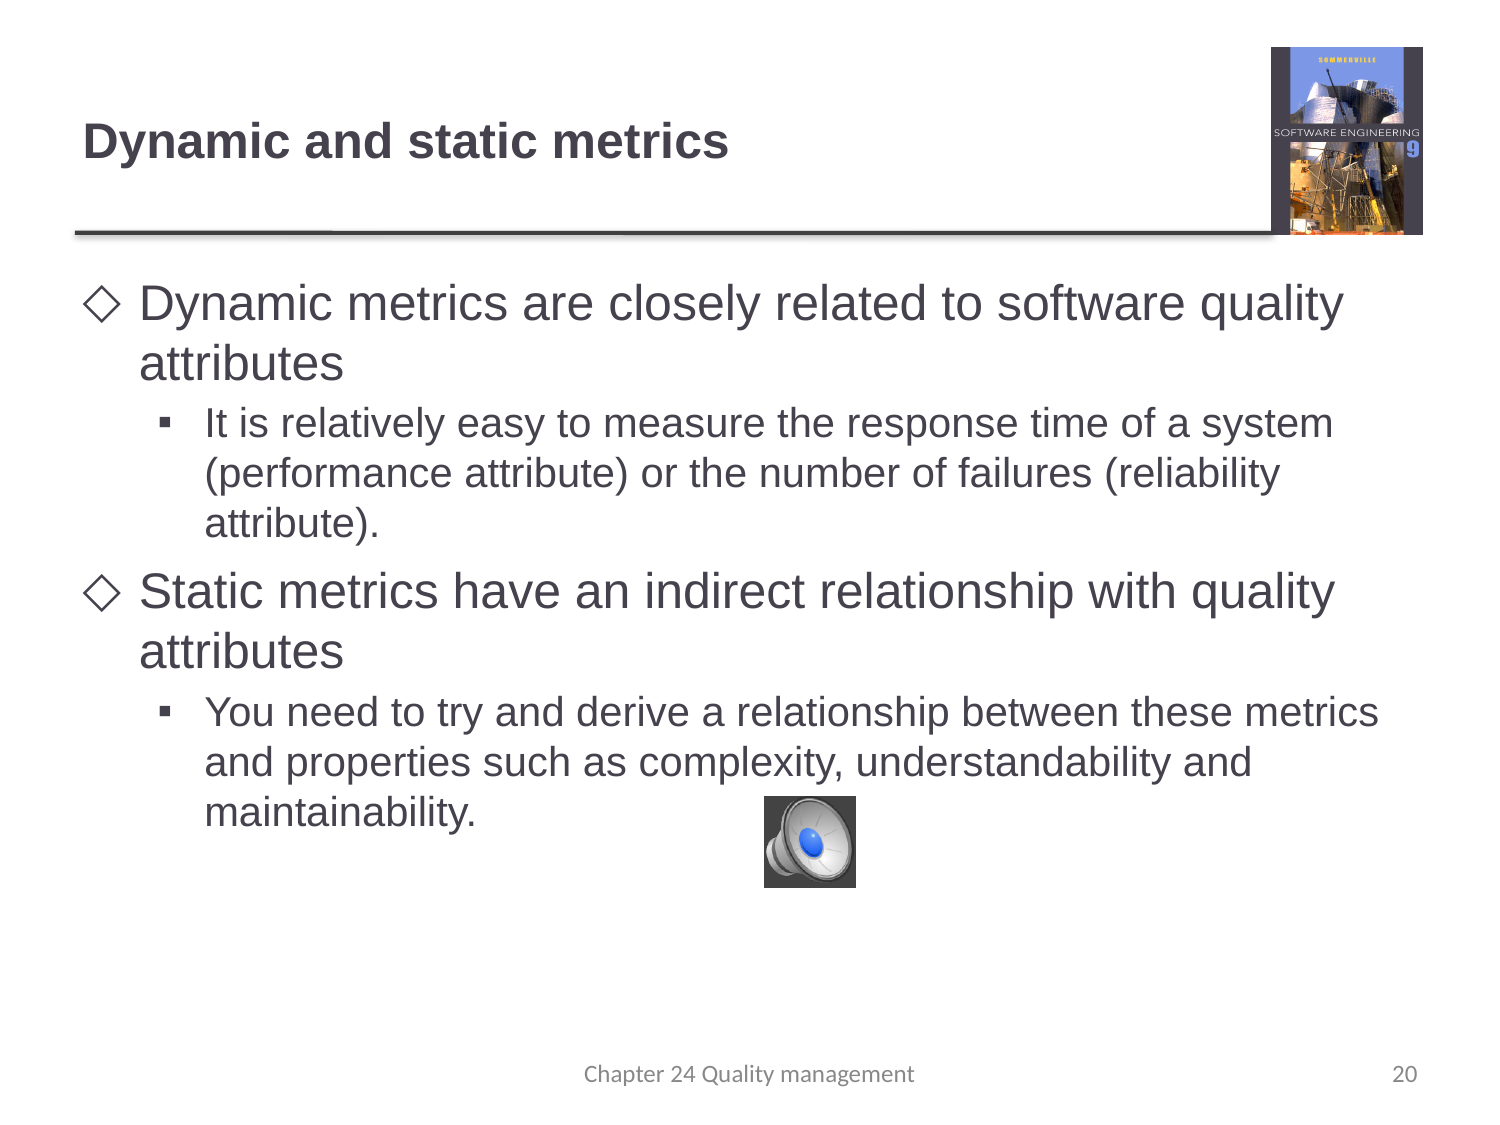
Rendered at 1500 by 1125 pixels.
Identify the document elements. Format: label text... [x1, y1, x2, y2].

picture [762, 794, 857, 889]
list Dynamic metrics are closely related to software quality attributes It is relatively easy to measure the response time of a system (performance attribute) or the number of failures (reliability attribute). Static metrics have an indirect relationship with quality attributes You need to try and derive a relationship between these metrics and properties such as complexity, understandability and maintainability. [74, 261, 1426, 1006]
slide_number 20 [1382, 1051, 1426, 1094]
title Dynamic and static metrics [74, 44, 1272, 234]
text_box Chapter 24 Quality management [519, 1050, 980, 1095]
picture [1272, 47, 1423, 235]
